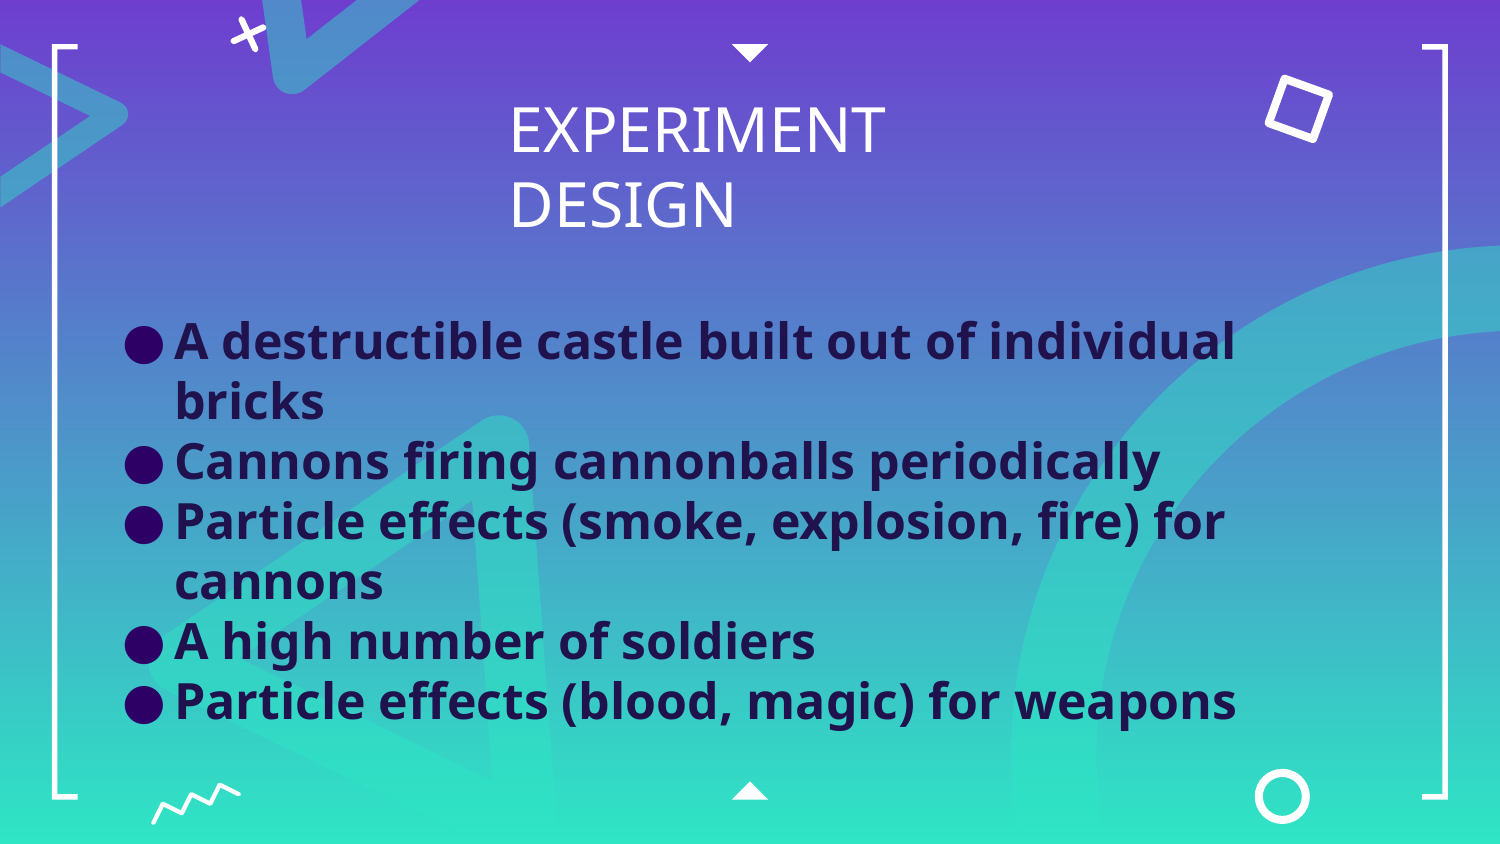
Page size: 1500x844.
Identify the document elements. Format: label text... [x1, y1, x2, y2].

title EXPERIMENT DESIGN [493, 75, 1067, 180]
list A destructible castle built out of individual bricks Cannons firing cannonballs periodically Particle effects (smoke, explosion, fire) for cannons A high number of soldiers Particle effects (blood, magic) for weapons [84, 294, 1392, 658]
